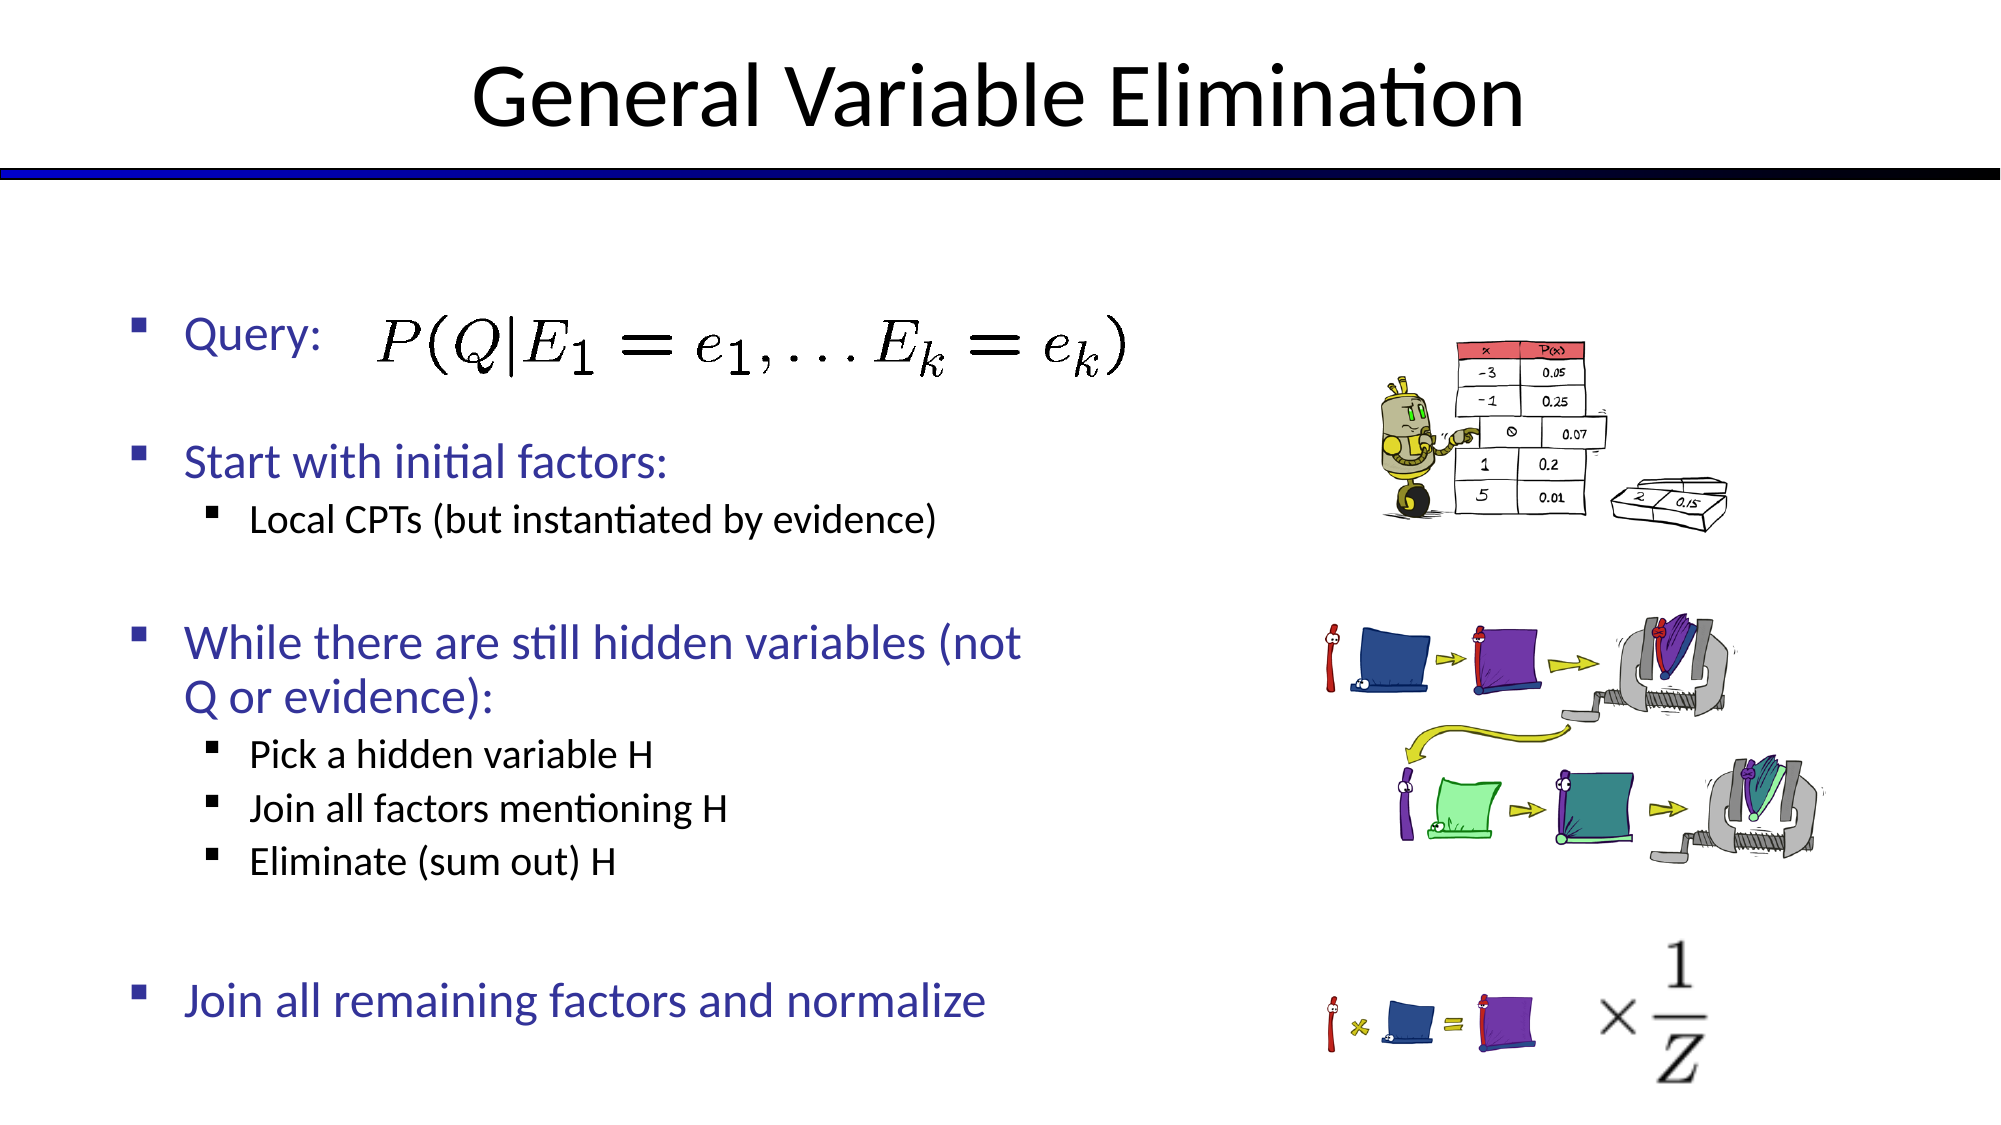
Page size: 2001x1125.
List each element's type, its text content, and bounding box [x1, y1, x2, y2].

picture [1324, 612, 1827, 867]
title General Variable Elimination [0, 0, 2000, 184]
list Query: Start with initial factors: Local CPTs (but instantiated by evidence) While there are still hidden variables (not Q or evidence): Pick a hidden variable H Join all factors mentioning H Eliminate (sum out) H Join all remaining factors and normalize [112, 299, 1038, 1018]
picture [1599, 937, 1713, 1086]
picture [1322, 987, 1538, 1056]
picture [374, 312, 1126, 380]
picture [1362, 324, 1733, 538]
